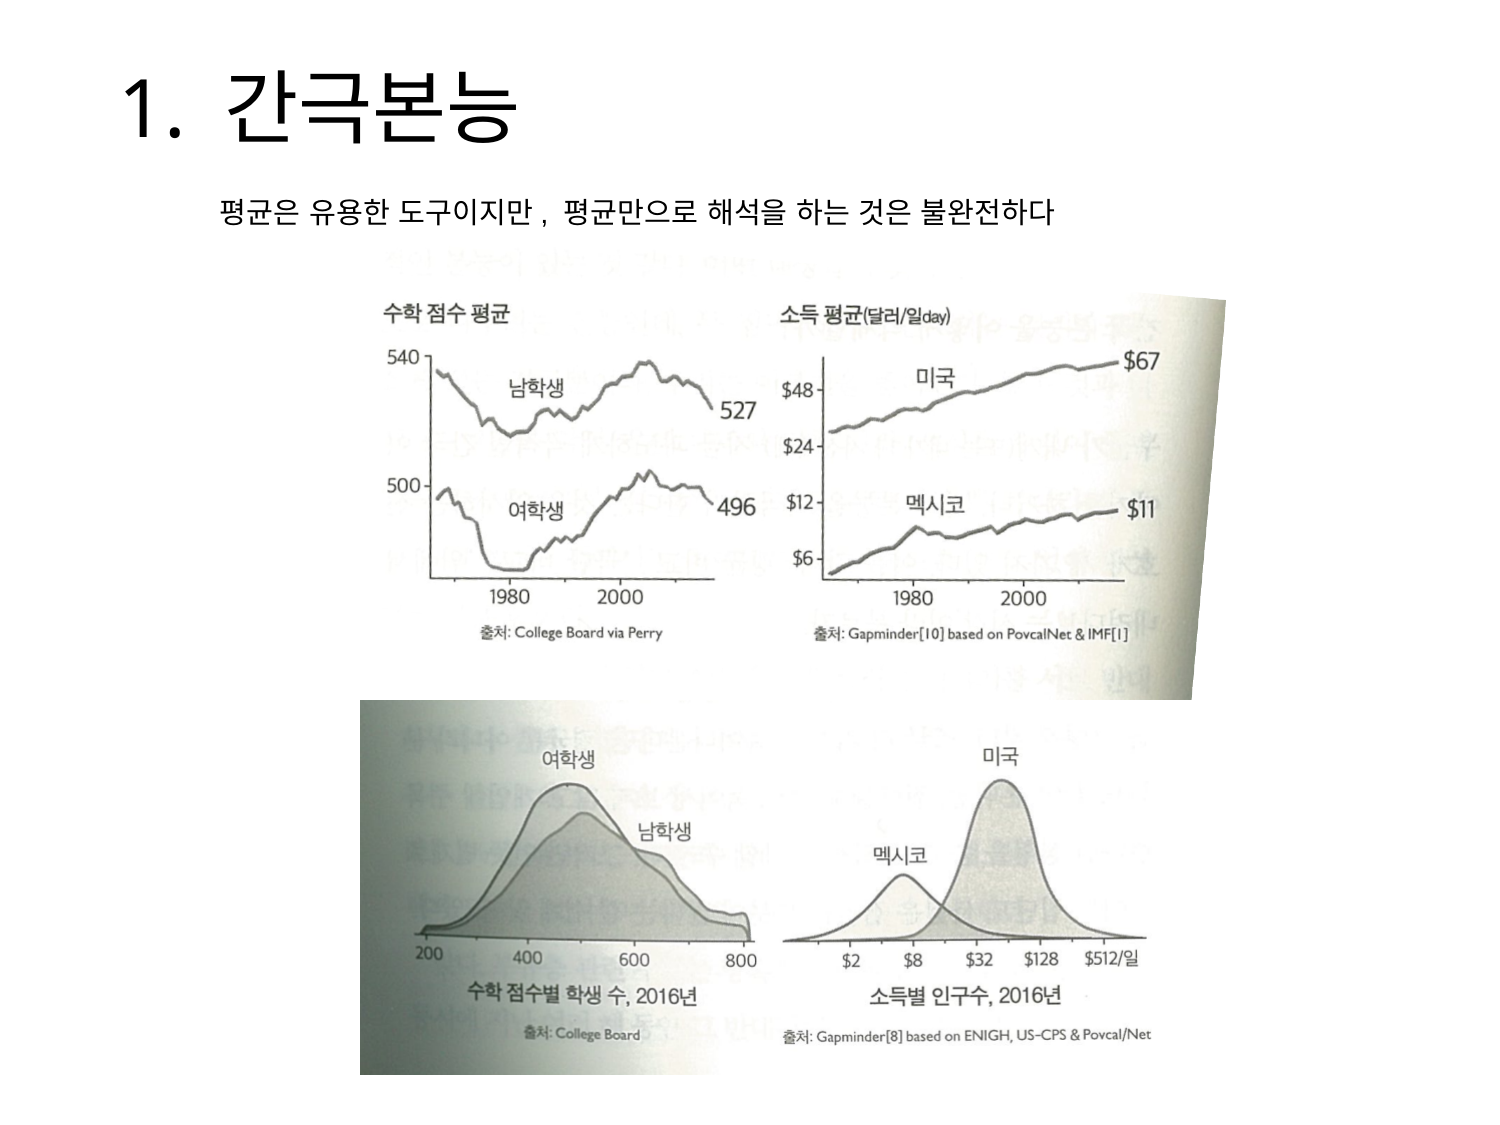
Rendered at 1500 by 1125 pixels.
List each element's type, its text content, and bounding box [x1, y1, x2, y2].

picture [330, 237, 1225, 1075]
title 1. 간극본능 [103, 59, 1397, 163]
text_box 평균은 유용한 도구이지만, 평균만으로 해석을 하는 것은 불완전하다 [205, 187, 1071, 237]
